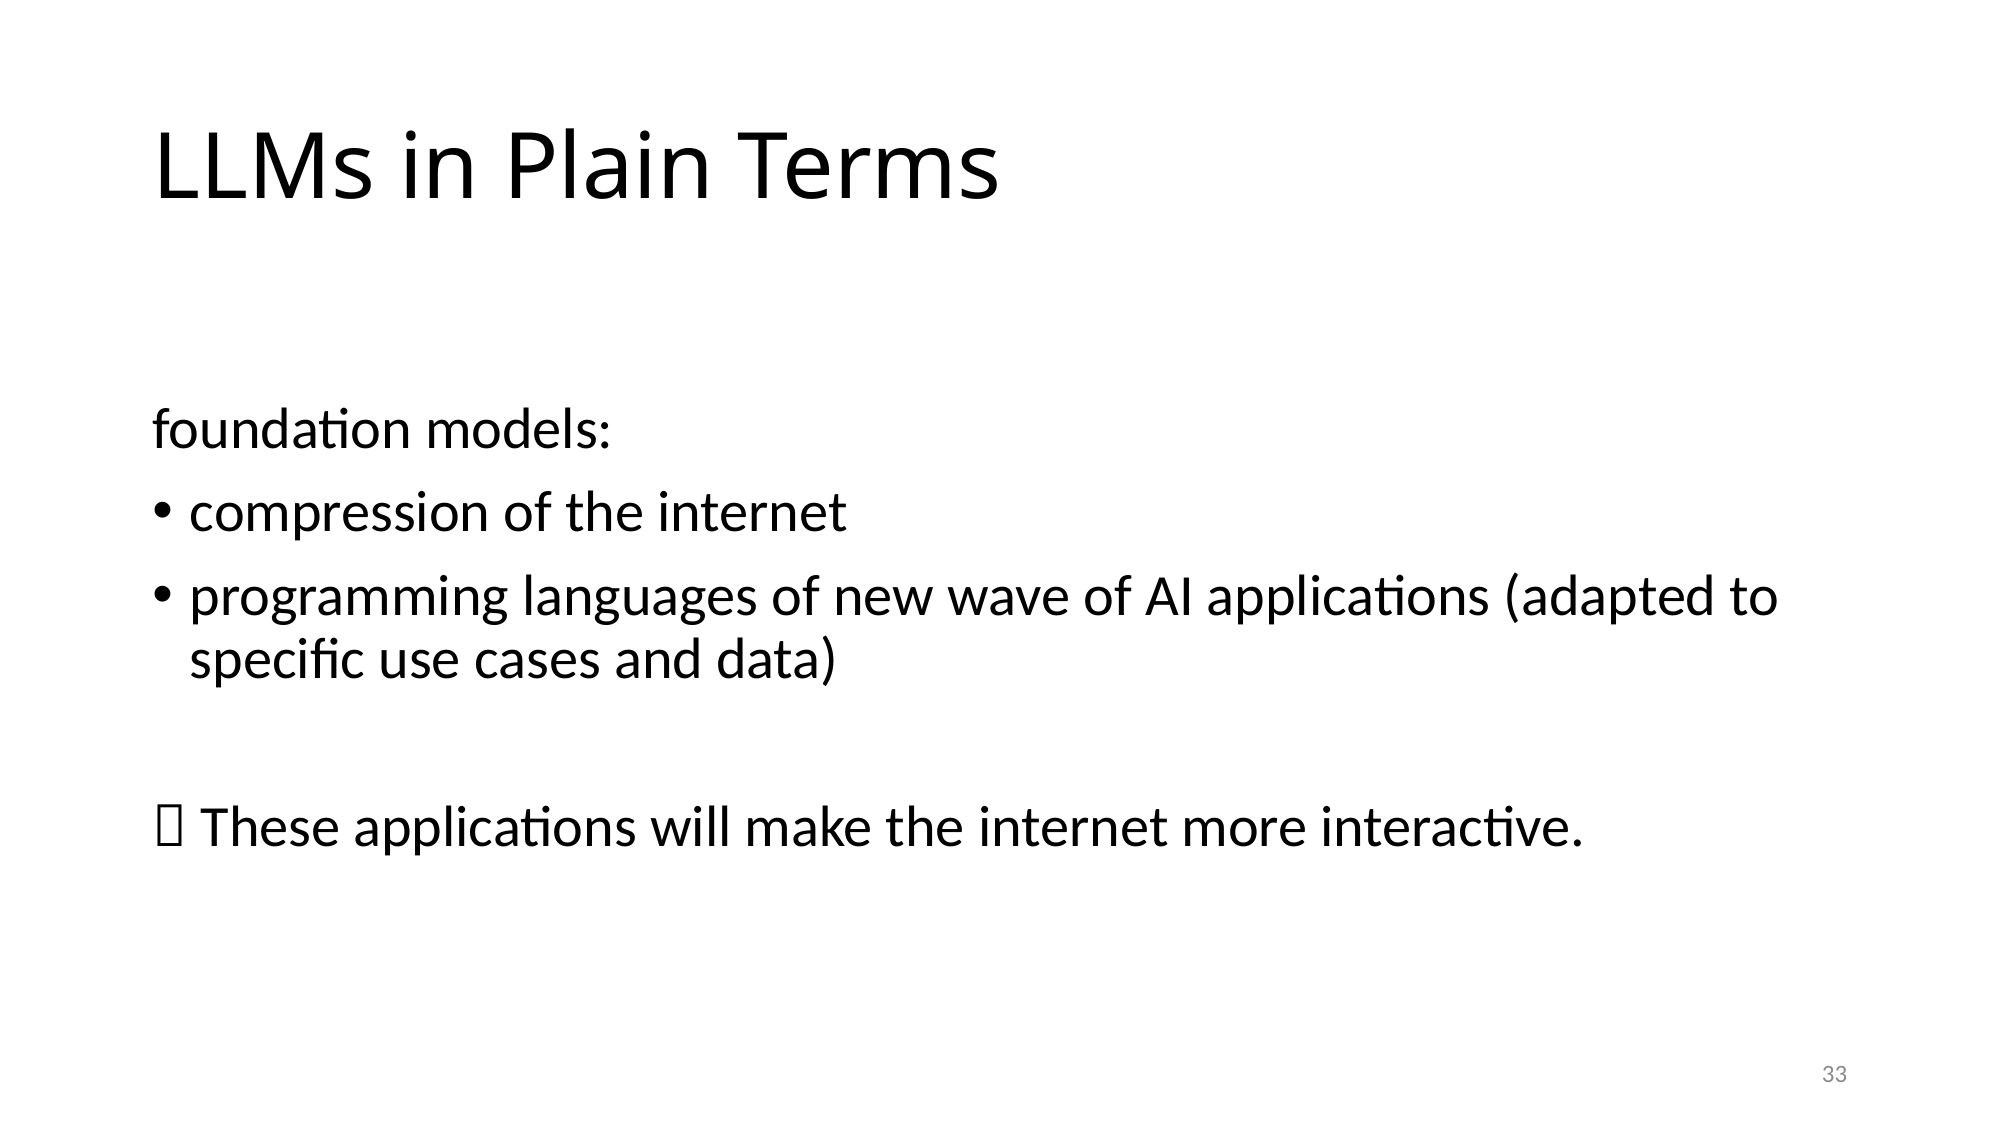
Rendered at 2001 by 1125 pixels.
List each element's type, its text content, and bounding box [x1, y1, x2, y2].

title LLMs in Plain Terms [137, 59, 1863, 278]
slide_number 33 [1412, 1042, 1863, 1103]
list foundation models: compression of the internet programming languages of new wave of AI applications (adapted to specific use cases and data)  These applications will make the internet more interactive. [137, 299, 1863, 1014]
